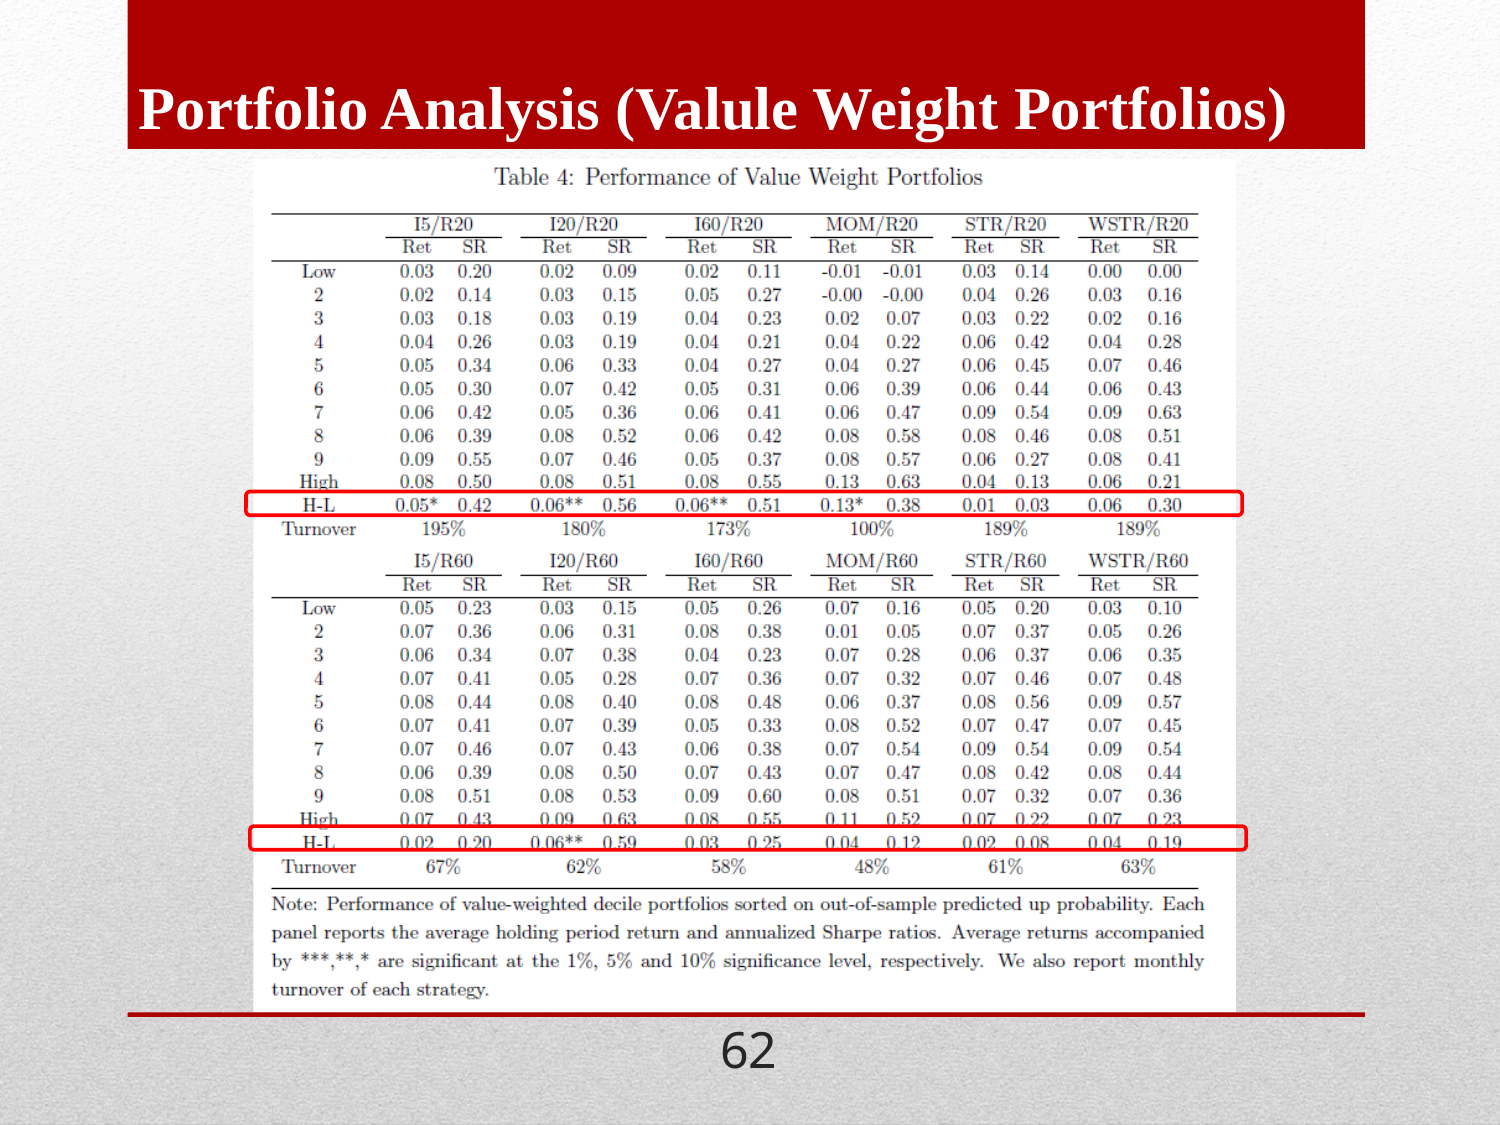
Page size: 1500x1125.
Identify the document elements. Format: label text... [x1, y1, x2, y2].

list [252, 158, 1237, 1013]
title Portfolio Analysis (Valule Weight Portfolios) [123, 0, 1365, 149]
slide_number 62 [667, 1023, 793, 1084]
text_box [1241, 824, 1248, 852]
